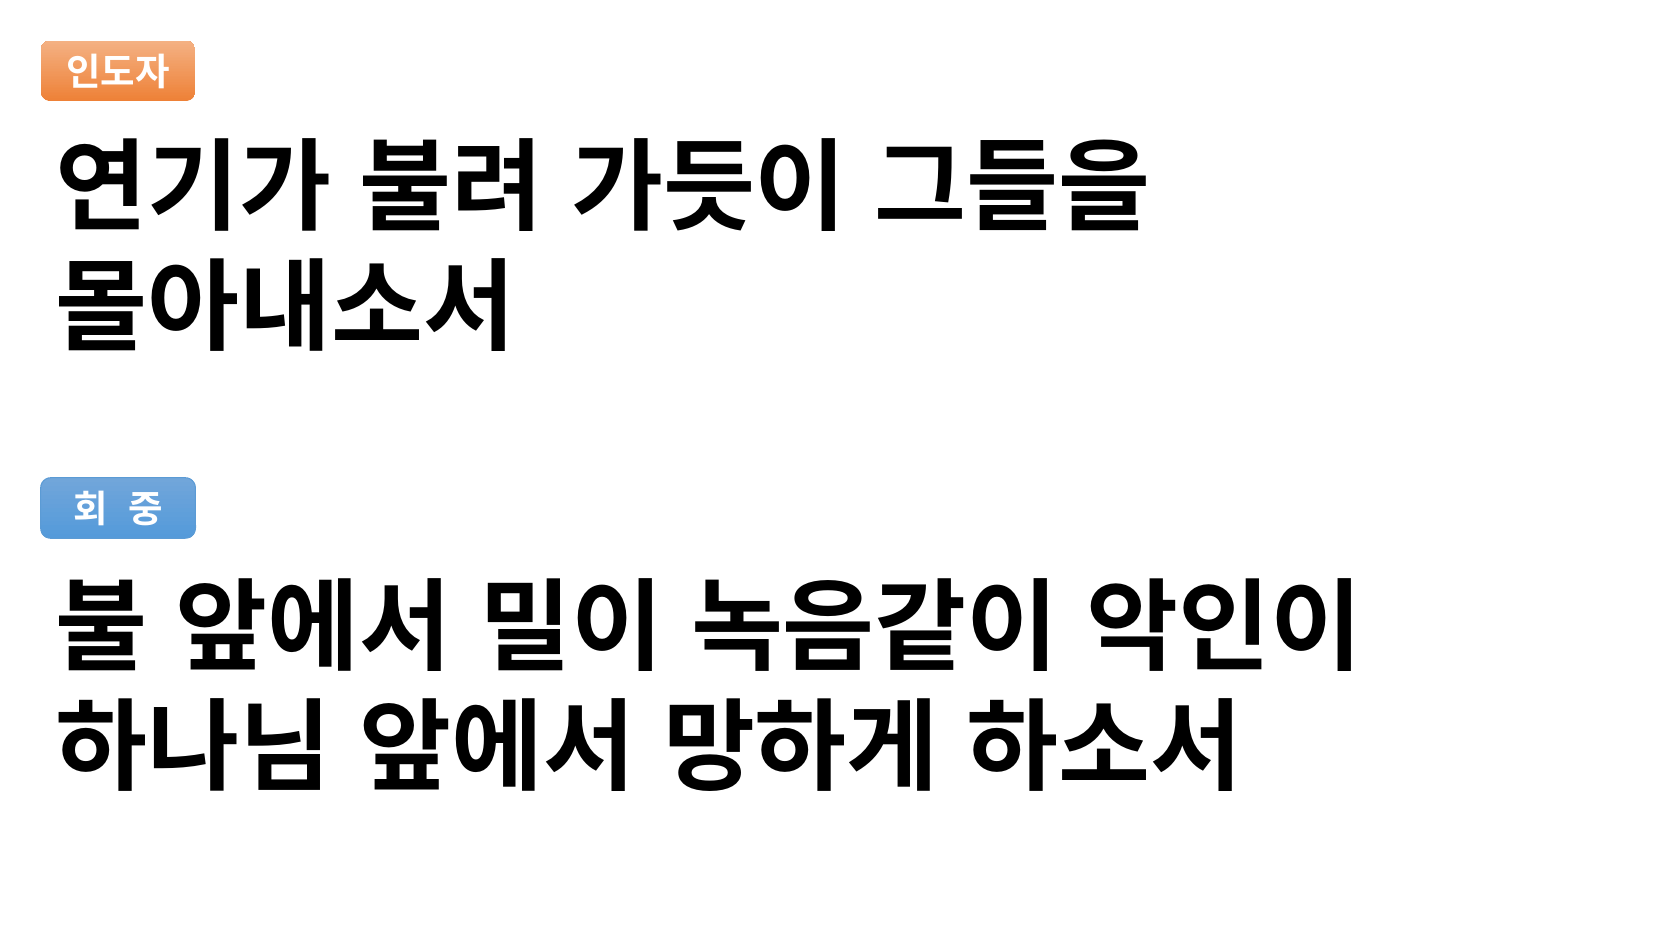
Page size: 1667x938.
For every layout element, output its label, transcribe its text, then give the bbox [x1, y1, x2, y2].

list 연기가 불려 가듯이 그들을 몰아내소서 [40, 114, 1633, 460]
list 불 앞에서 밀이 녹음같이 악인이 하나님 앞에서 망하게 하소서 [40, 555, 1633, 901]
